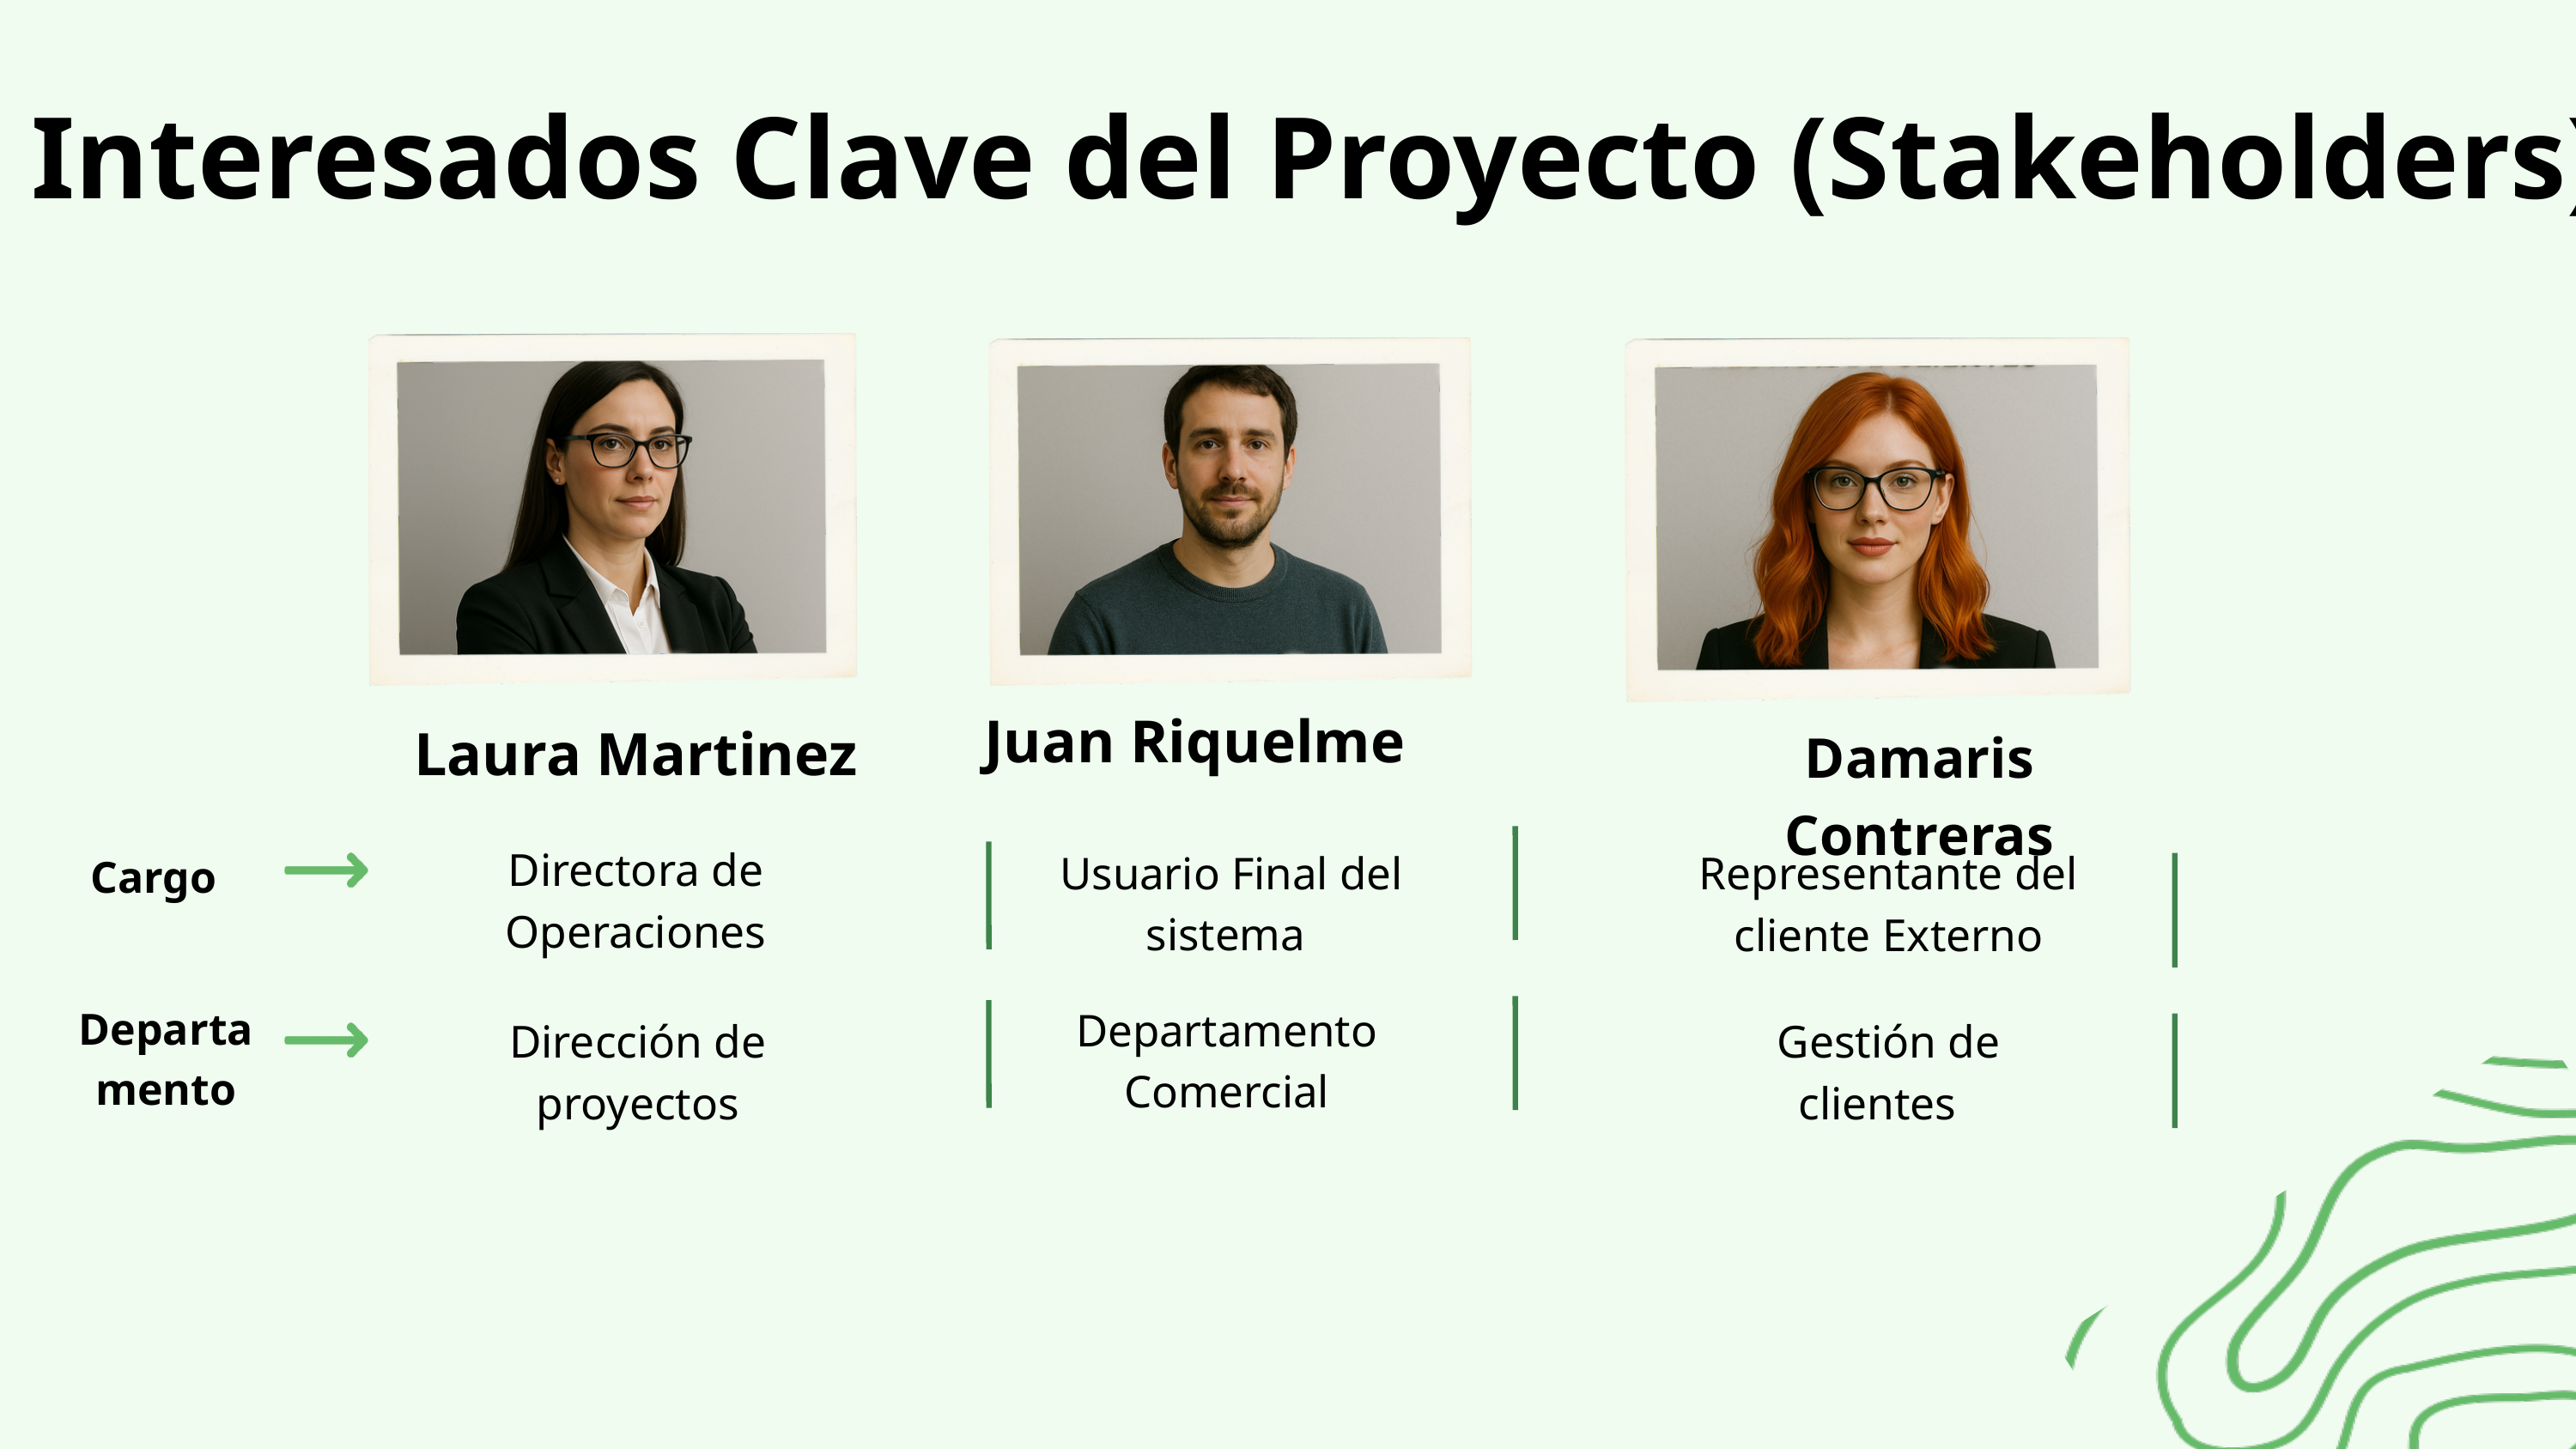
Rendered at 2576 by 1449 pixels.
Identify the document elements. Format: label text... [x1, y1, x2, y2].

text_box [368, 333, 858, 686]
text_box Departamento [74, 993, 258, 1114]
text_box Laura Martinez [410, 705, 861, 787]
text_box [2053, 1025, 2576, 1449]
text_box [1624, 337, 2132, 703]
text_box Damaris Contreras [1664, 712, 2175, 866]
text_box Representante del cliente Externo [1664, 866, 2114, 961]
text_box Usuario Final del sistema [1007, 836, 1455, 960]
text_box Directora de Operaciones [410, 833, 861, 957]
text_box Departamento Comercial [981, 993, 1473, 1117]
text_box Dirección de proyectos [411, 1005, 865, 1130]
text_box [284, 852, 368, 888]
text_box Juan Riquelme [979, 693, 1426, 774]
text_box Cargo [66, 841, 241, 902]
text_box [988, 337, 1473, 686]
text_box Interesados Clave del Proyecto (Stakeholders) [0, 123, 2576, 221]
text_box [284, 1022, 368, 1058]
text_box Gestión de clientes [1752, 1005, 2026, 1130]
